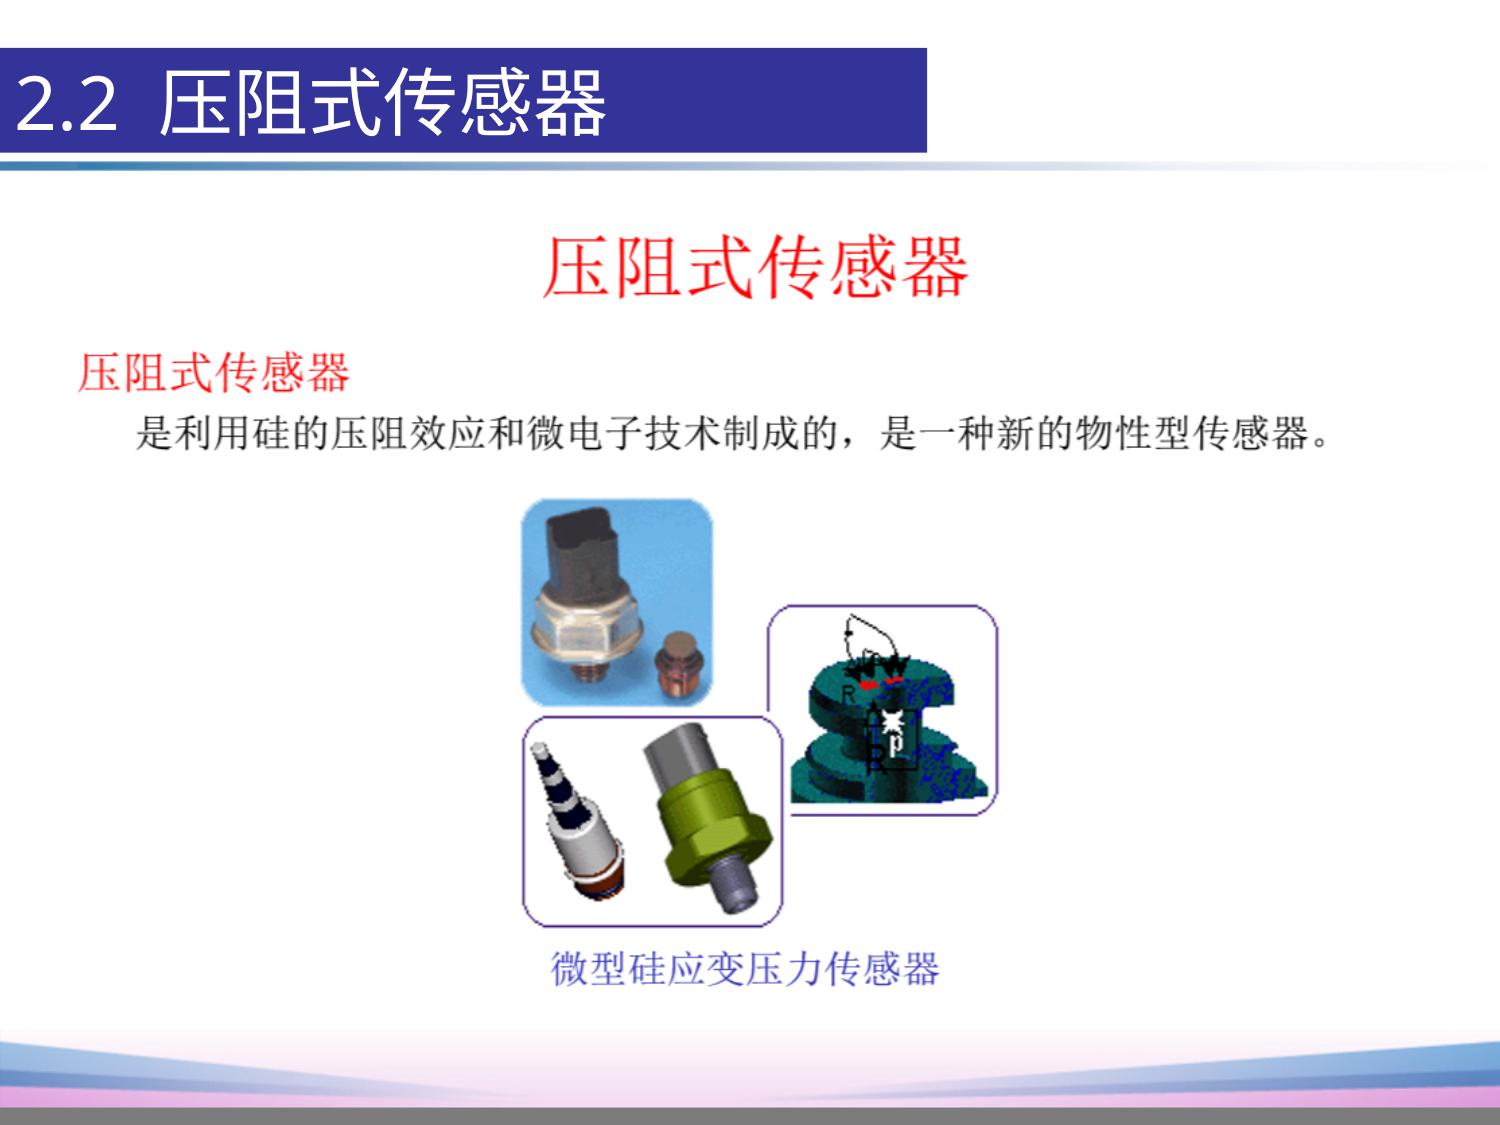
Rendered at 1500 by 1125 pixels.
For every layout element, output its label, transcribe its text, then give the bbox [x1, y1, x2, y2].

picture [0, 0, 1500, 1125]
text_box 2.2 压阻式传感器 [0, 47, 928, 153]
